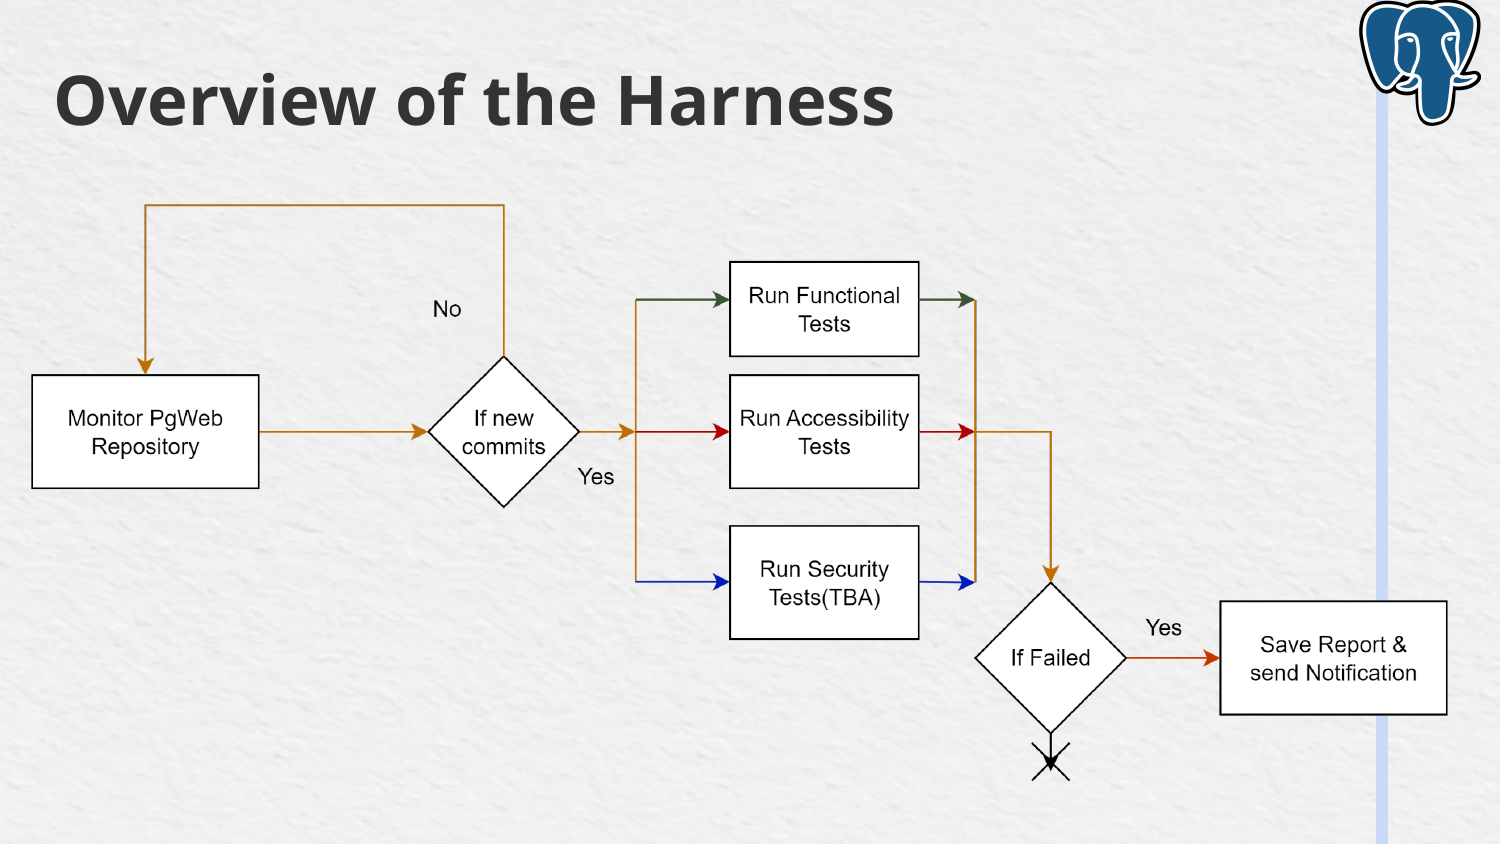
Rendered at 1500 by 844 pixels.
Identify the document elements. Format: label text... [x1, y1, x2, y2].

picture [30, 189, 1448, 786]
title Overview of the Harness [38, 41, 1303, 136]
picture [1359, 0, 1482, 126]
